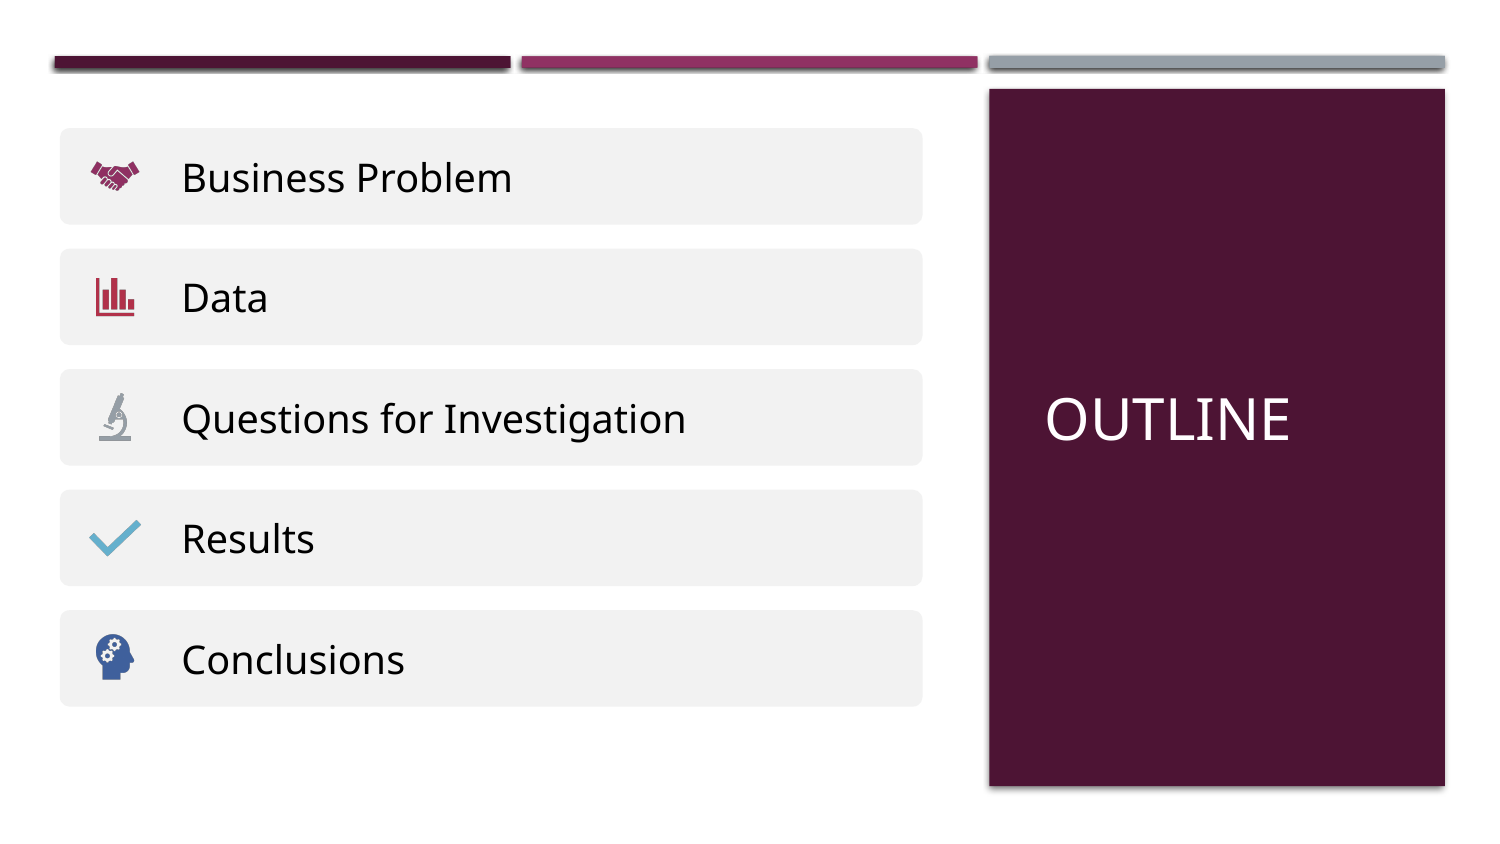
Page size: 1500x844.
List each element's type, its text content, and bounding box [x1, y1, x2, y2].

text_box [54, 55, 512, 69]
title Outline [1029, 127, 1406, 708]
text_box [521, 55, 978, 69]
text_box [59, 127, 924, 708]
text_box [988, 88, 1446, 787]
text_box [988, 55, 1446, 69]
text_box [0, 72, 1500, 844]
